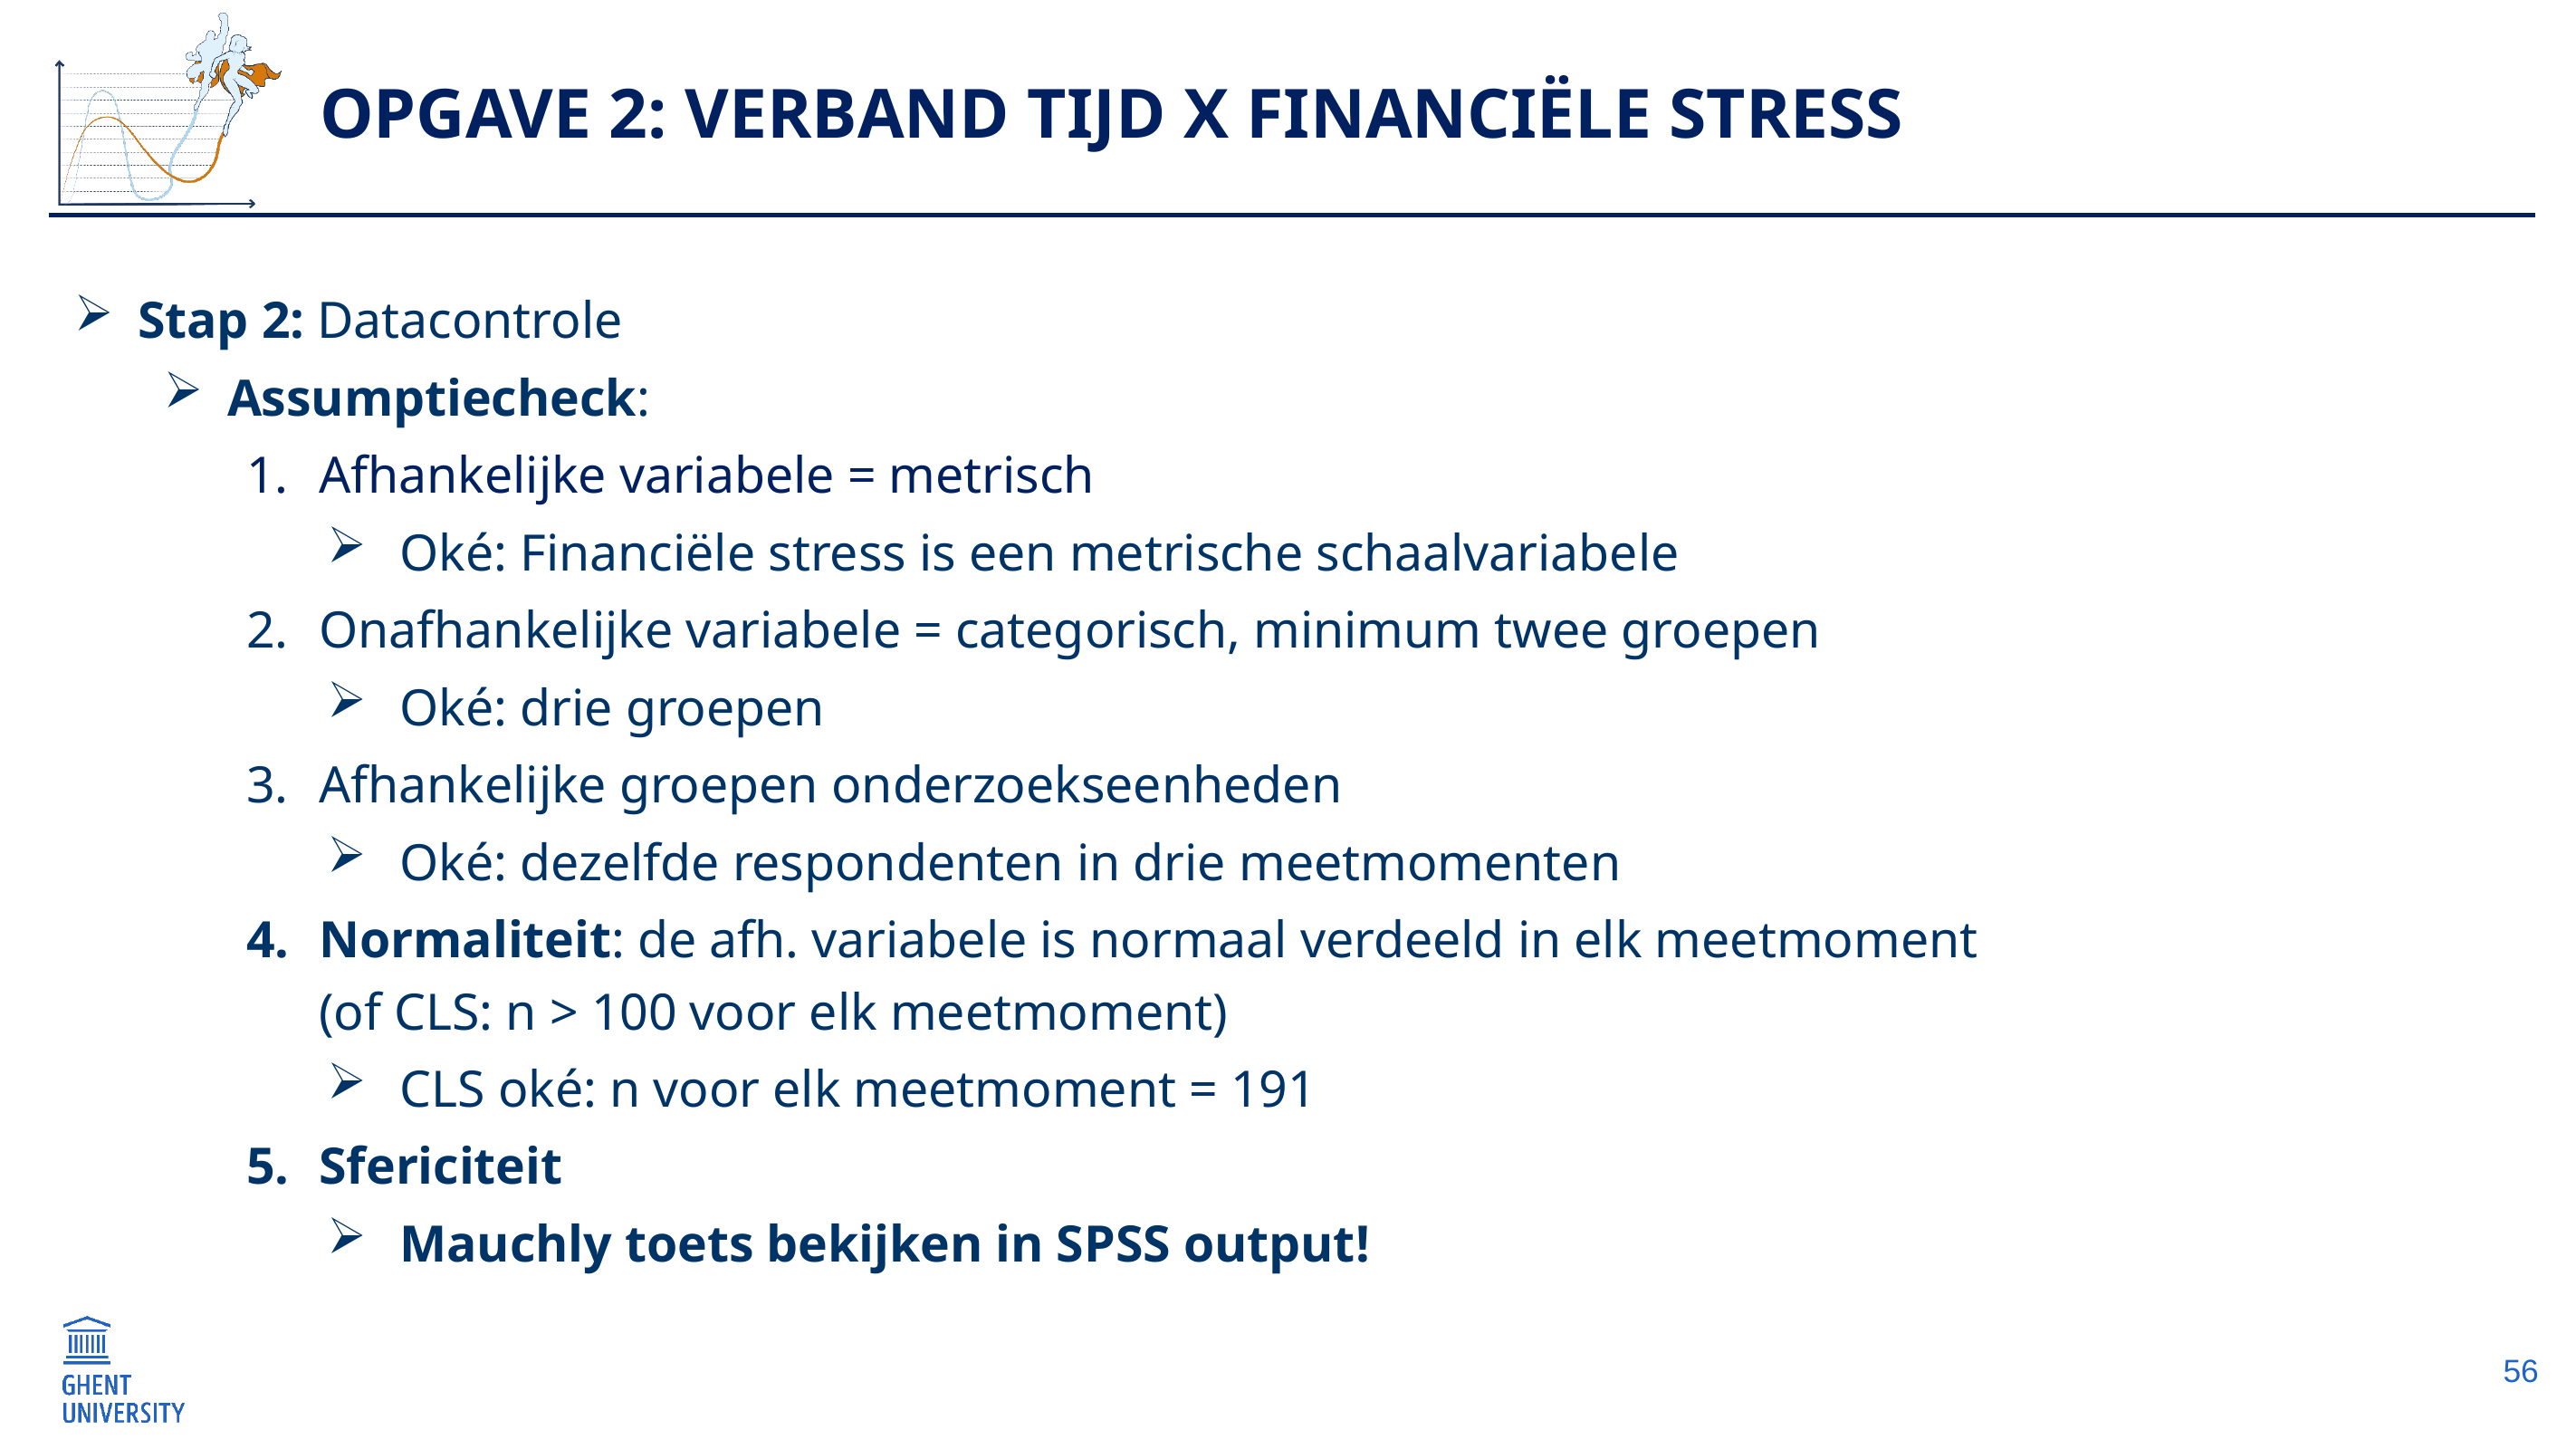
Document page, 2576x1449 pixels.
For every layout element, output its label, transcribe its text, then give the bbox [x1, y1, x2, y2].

picture [62, 1290, 411, 1449]
title Opgave 2: Verband Tijd x Financiële stress [306, 18, 2527, 159]
list Stap 2: Datacontrole Assumptiecheck: Afhankelijke variabele = metrisch Oké: Financiële stress is een metrische schaalvariabele Onafhankelijke variabele = categorisch, minimum twee groepen Oké: drie groepen Afhankelijke groepen onderzoekseenheden Oké: dezelfde respondenten in drie meetmomenten Normaliteit: de afh. variabele is normaal verdeeld in elk meetmoment (of CLS: n > 100 voor elk meetmoment) CLS oké: n voor elk meetmoment = 191 Sfericiteit Mauchly toets bekijken in SPSS output! [48, 269, 2553, 1290]
slide_number 56 [2415, 1330, 2553, 1408]
picture [5, 0, 306, 318]
